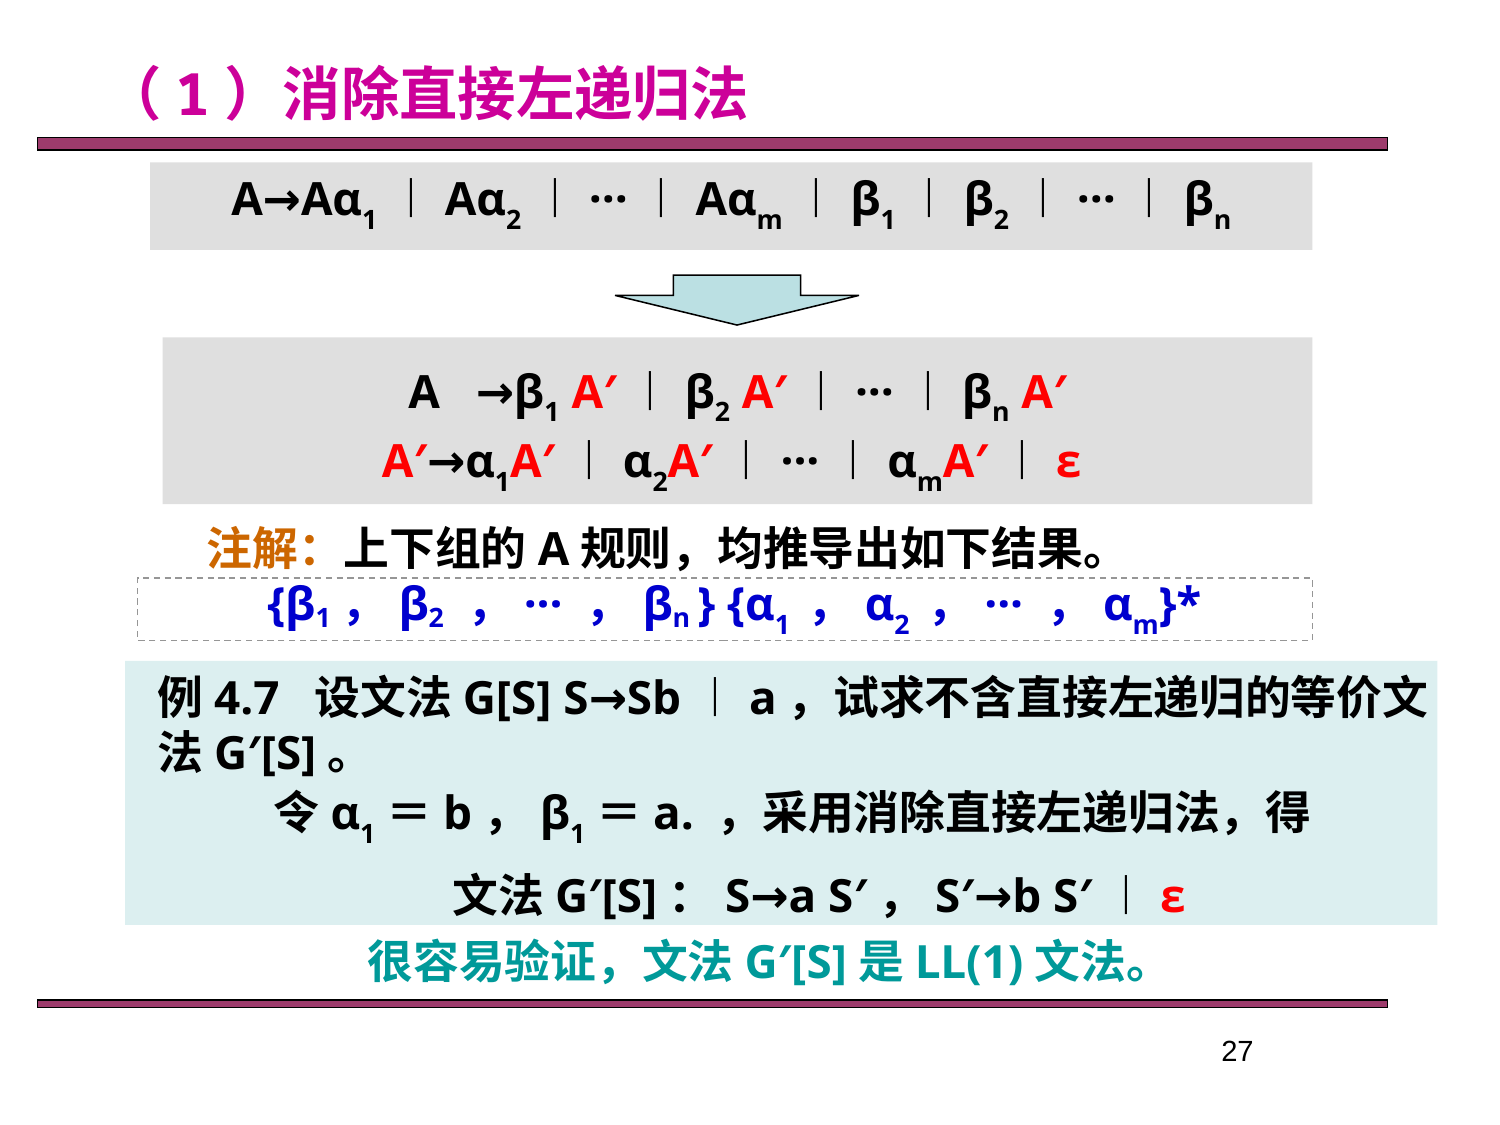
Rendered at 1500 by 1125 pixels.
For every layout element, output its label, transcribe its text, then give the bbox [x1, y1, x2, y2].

text_box A →β1 A′︱β2 A′︱···︱βn A′ A′→α1A′︱α2A′︱···︱αmA′︱ε [180, 354, 1296, 504]
text_box 令α1＝b，β1＝a. ，采用消除直接左递归法，得 文法G′[S]：S→a S′，S′→b S′︱ε [192, 776, 1393, 930]
text_box [125, 660, 1438, 925]
text_box [615, 275, 860, 326]
text_box A→Aα1︱Aα2︱···︱Aαm︱β1︱β2︱···︱βn [112, 162, 1350, 243]
text_box （1）消除直接左递归法 [88, 49, 838, 125]
text_box 例4.7 设文法G[S] S→Sb︱a，试求不含直接左递归的等价文法G′[S]。 [142, 661, 1456, 786]
text_box [162, 337, 1313, 505]
text_box 很容易验证，文法G′[S]是LL(1)文法。 [337, 924, 1213, 995]
slide_number 27 [1062, 1025, 1413, 1066]
text_box [137, 578, 1313, 641]
text_box 注解：上下组的A规则，均推导出如下结果。 {β1，β2 ，··· ，βn } {α1 ，α2 ，··· ，αm}* [0, 512, 1450, 647]
text_box [150, 243, 1313, 250]
